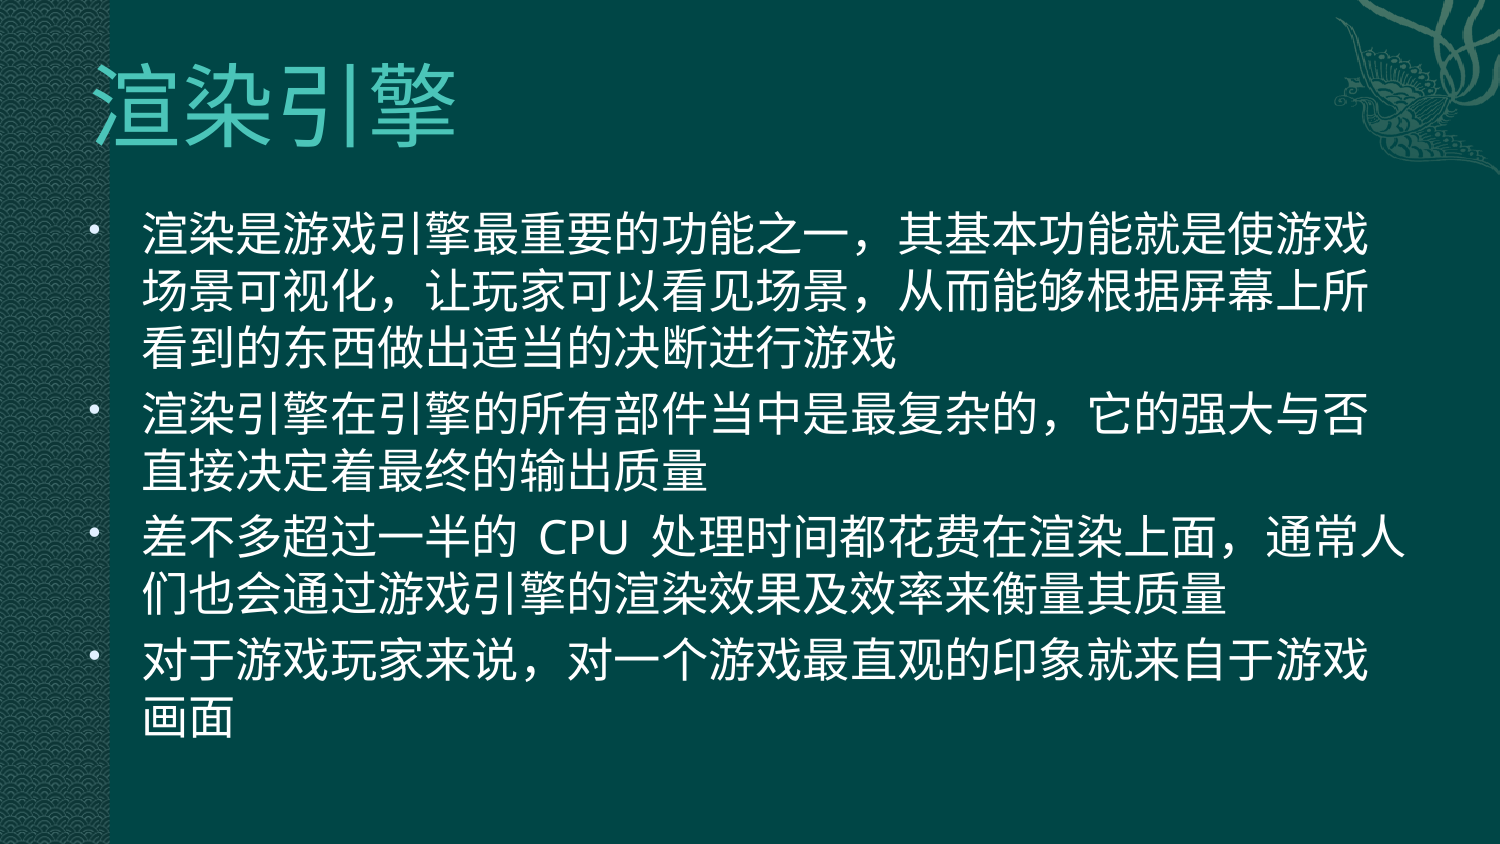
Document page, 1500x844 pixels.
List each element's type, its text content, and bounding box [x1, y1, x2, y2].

title 渲染引擎 [75, 33, 1351, 175]
list 渲染是游戏引擎最重要的功能之一，其基本功能就是使游戏场景可视化，让玩家可以看见场景，从而能够根据屏幕上所看到的东西做出适当的决断进行游戏 渲染引擎在引擎的所有部件当中是最复杂的，它的强大与否直接决定着最终的输出质量 差不多超过一半的 CPU 处理时间都花费在渲染上面，通常人们也会通过游戏引擎的渲染效果及效率来衡量其质量 对于游戏玩家来说，对一个游戏最直观的印象就来自于游戏画面 [75, 196, 1425, 754]
picture [0, 0, 110, 844]
